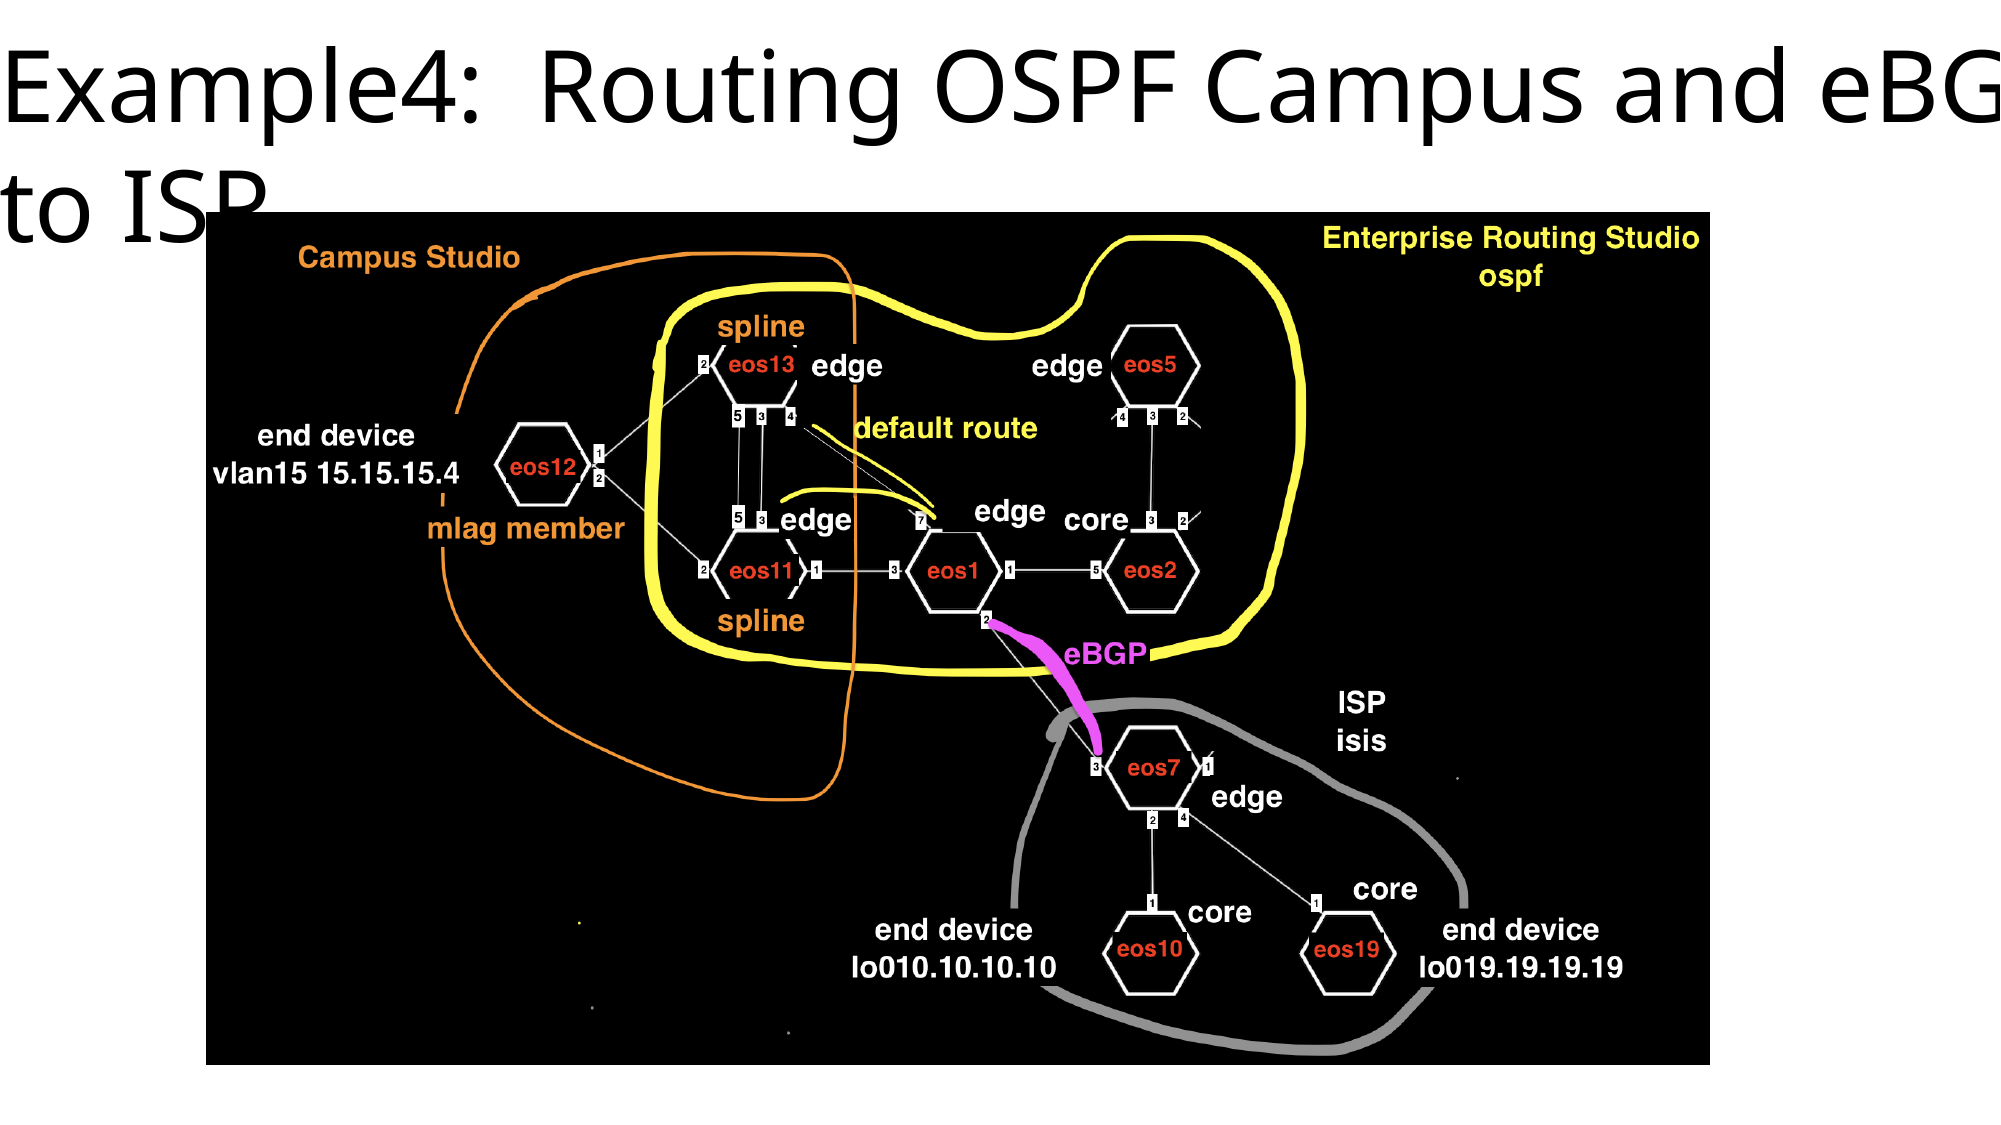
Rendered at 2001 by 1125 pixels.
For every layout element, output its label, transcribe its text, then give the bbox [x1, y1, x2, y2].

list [205, 212, 1710, 1065]
text_box Example4: Routing OSPF Campus and eBGP to ISP [0, 15, 2000, 270]
